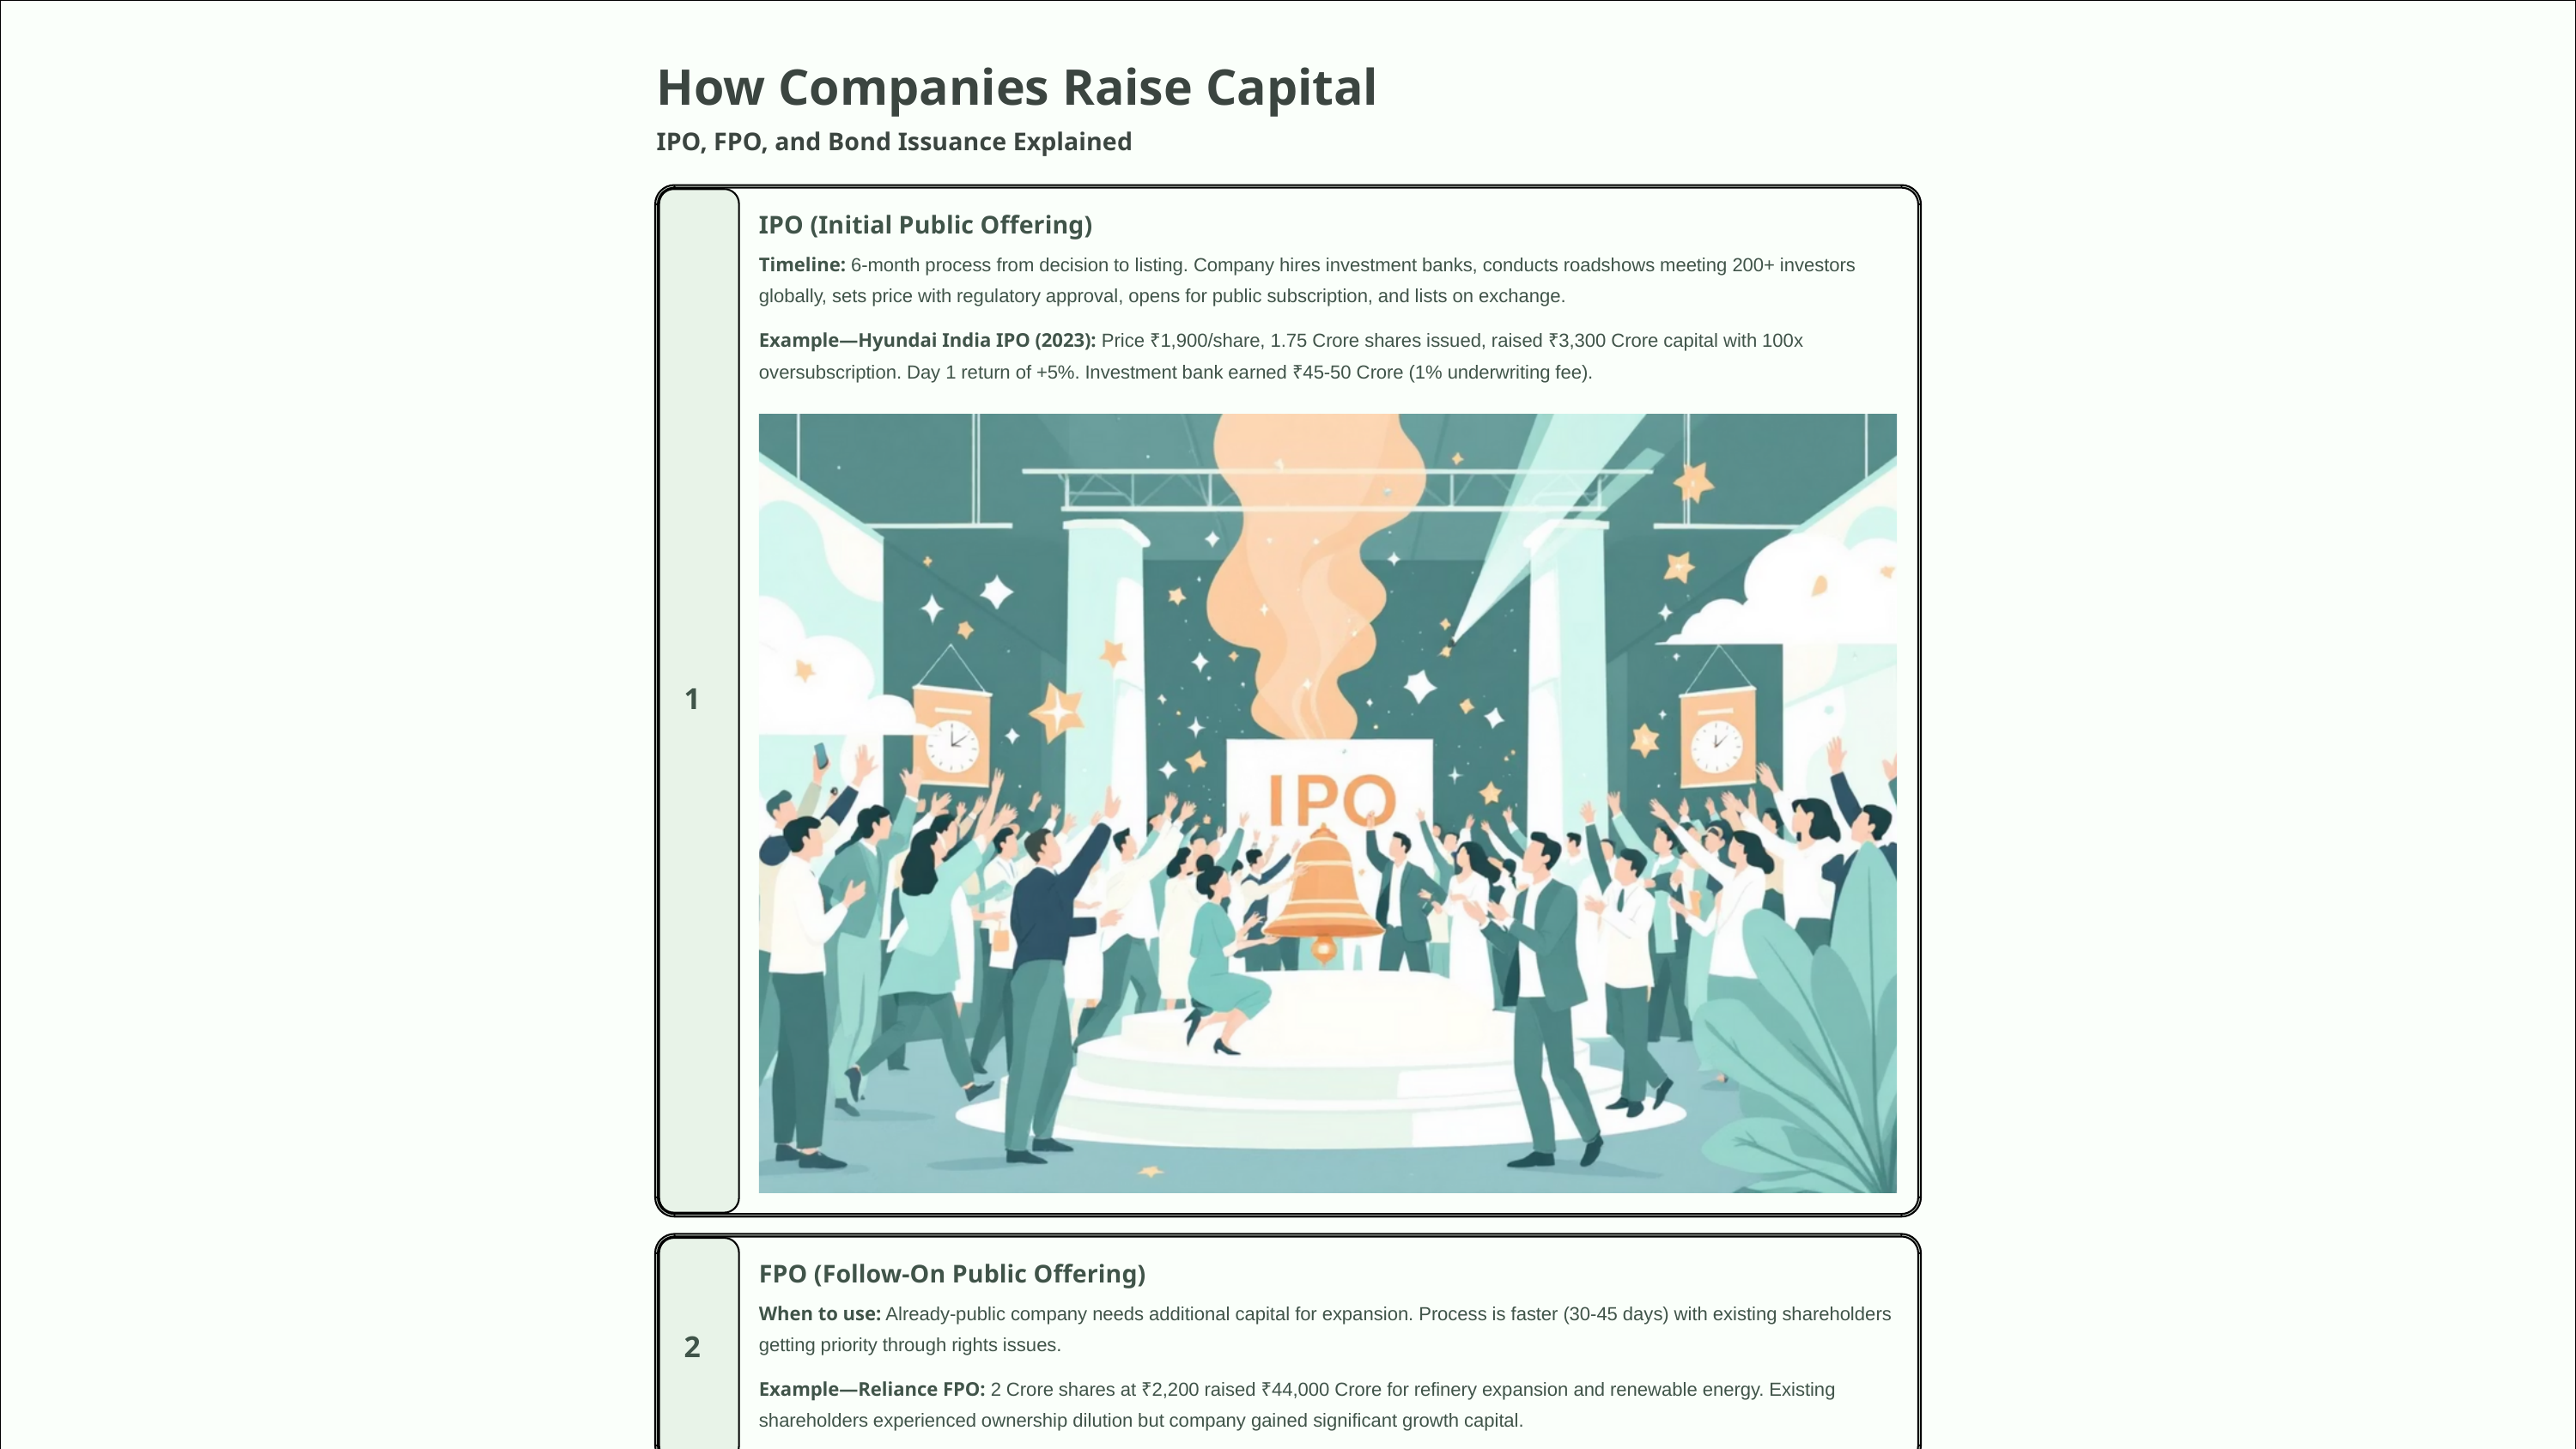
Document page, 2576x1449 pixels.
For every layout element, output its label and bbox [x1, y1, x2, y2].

text_box [659, 1237, 739, 1449]
text_box [0, 0, 2576, 1449]
text_box [659, 188, 739, 1213]
text_box [654, 185, 1922, 1217]
text_box [654, 1234, 1922, 1449]
